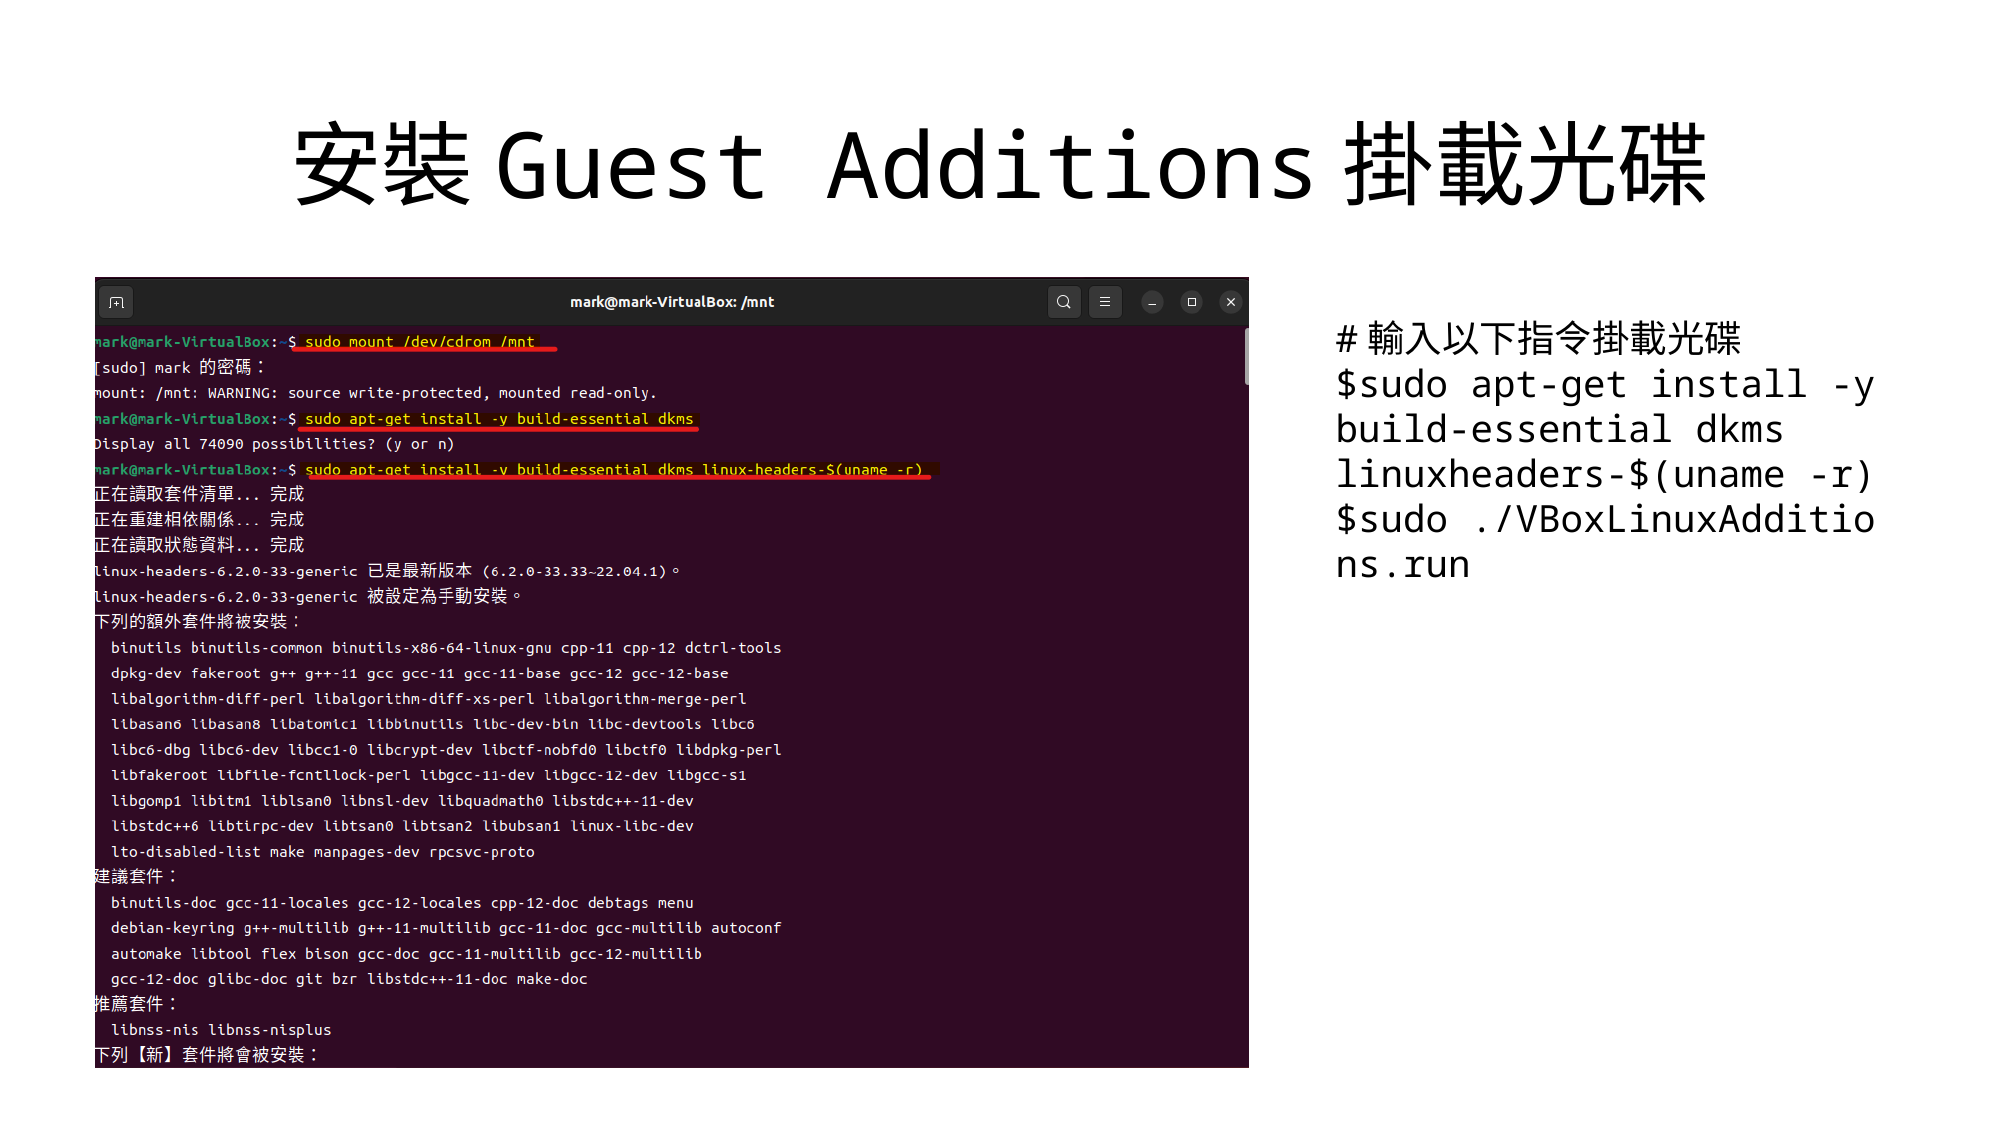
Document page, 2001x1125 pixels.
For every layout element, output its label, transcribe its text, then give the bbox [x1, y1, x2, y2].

text_box #輸⼊以下指令掛載光碟 $sudo apt-get install -y build-essential dkms linuxheaders-$(uname -r) $sudo ./VBoxLinuxAdditio ns.run [1320, 307, 1923, 592]
picture [95, 277, 1249, 1068]
title 安裝Guest Additions掛載光碟 [137, 59, 1863, 278]
